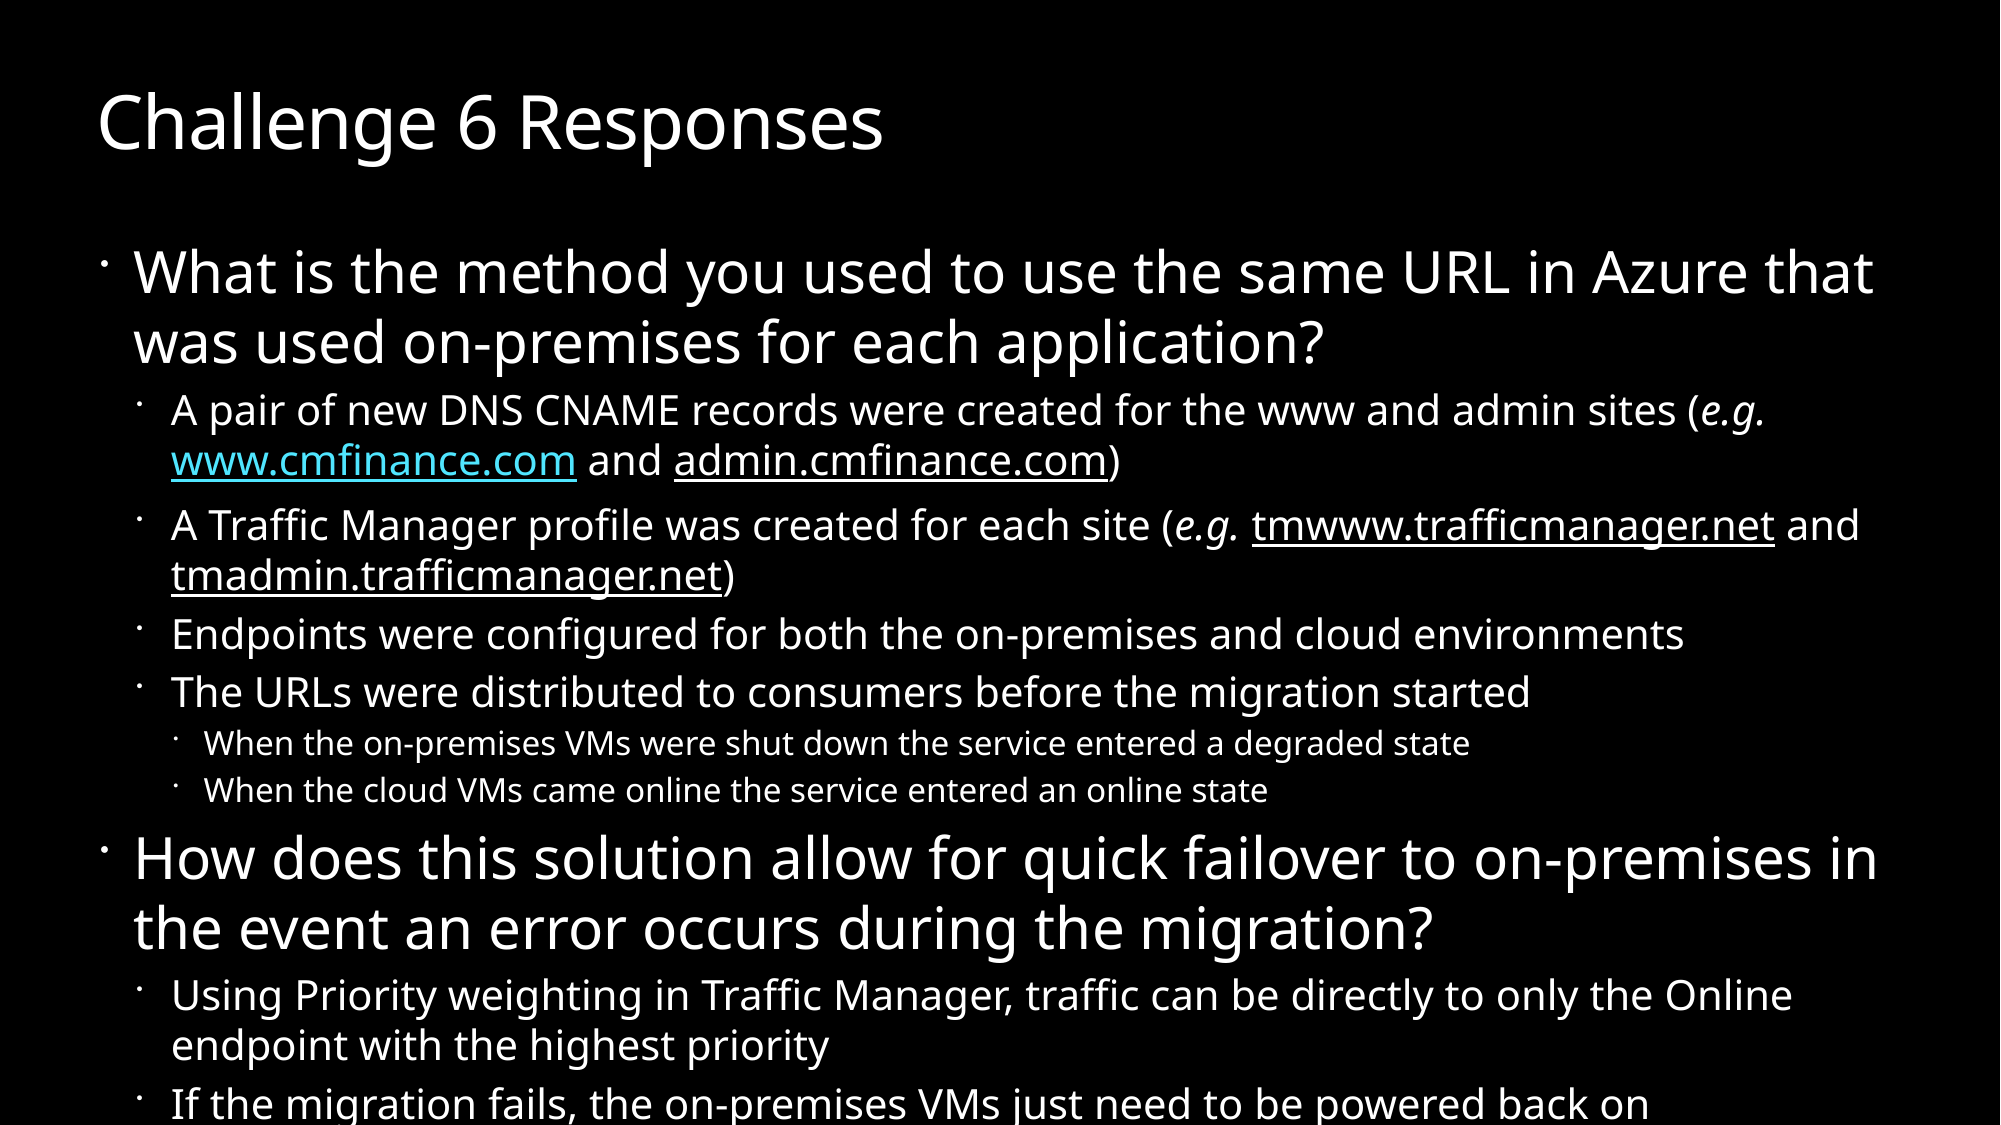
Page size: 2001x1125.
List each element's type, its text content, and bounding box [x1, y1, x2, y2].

list What is the method you used to use the same URL in Azure that was used on-premises for each application? A pair of new DNS CNAME records were created for the www and admin sites (e.g. www.cmfinance.com and admin.cmfinance.com) A Traffic Manager profile was created for each site (e.g. tmwww.trafficmanager.net and tmadmin.trafficmanager.net) Endpoints were configured for both the on-premises and cloud environments The URLs were distributed to consumers before the migration started When the on-premises VMs were shut down the service entered a degraded state When the cloud VMs came online the service entered an online state How does this solution allow for quick failover to on-premises in the event an error occurs during the migration? Using Priority weighting in Traffic Manager, traffic can be directly to only the Online endpoint with the highest priority If the migration fails, the on-premises VMs just need to be powered back on [95, 235, 1904, 501]
title Challenge 6 Responses [96, 75, 1904, 166]
